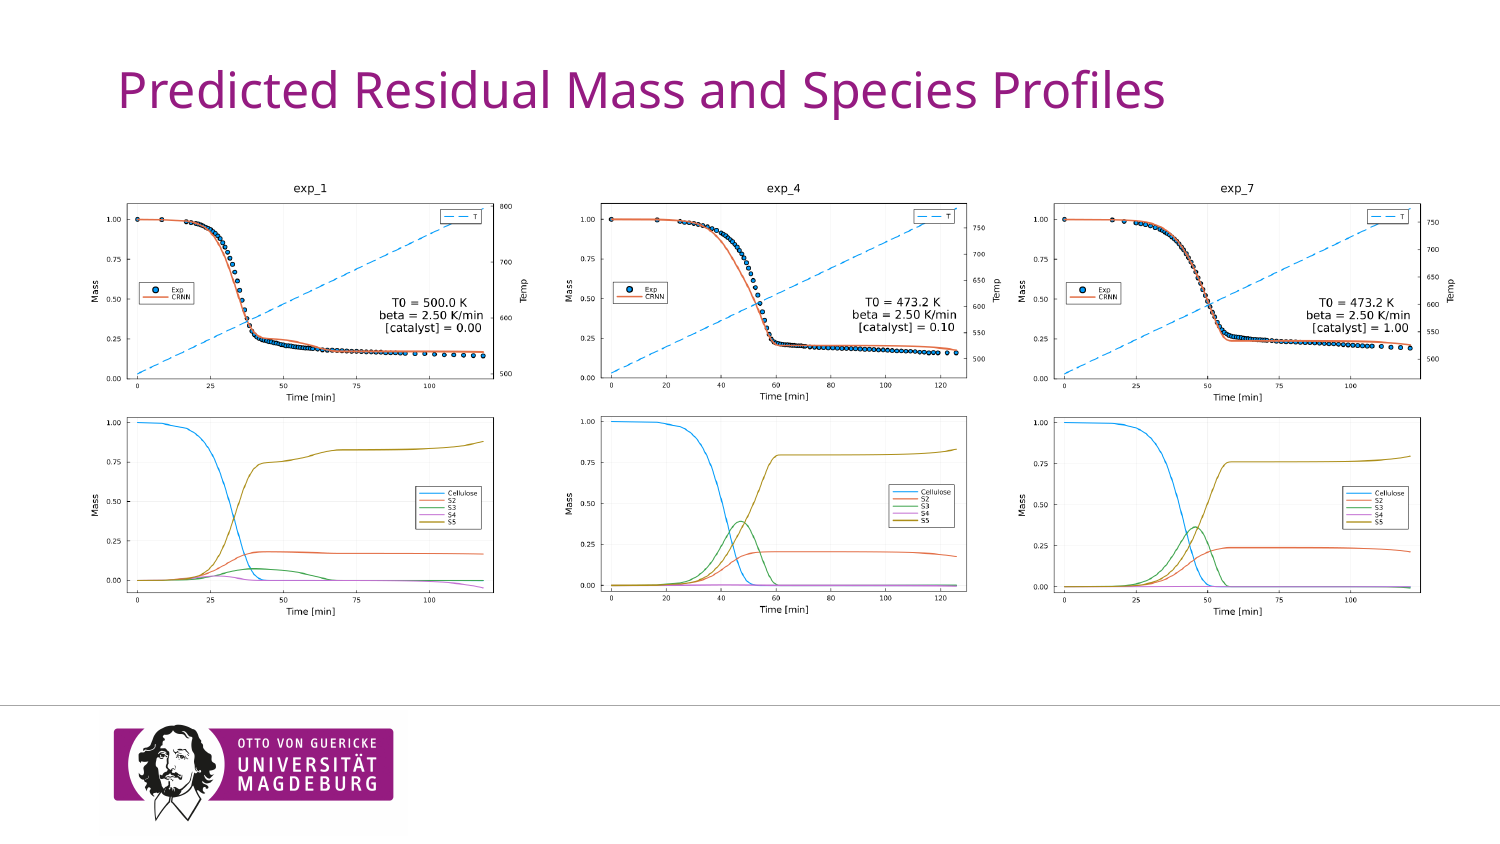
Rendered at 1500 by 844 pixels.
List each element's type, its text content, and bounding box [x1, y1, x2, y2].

picture [562, 182, 1003, 623]
picture [1015, 182, 1457, 625]
title Predicted Residual Mass and Species Profiles [103, 45, 1397, 126]
picture [88, 182, 530, 625]
picture [99, 710, 408, 836]
